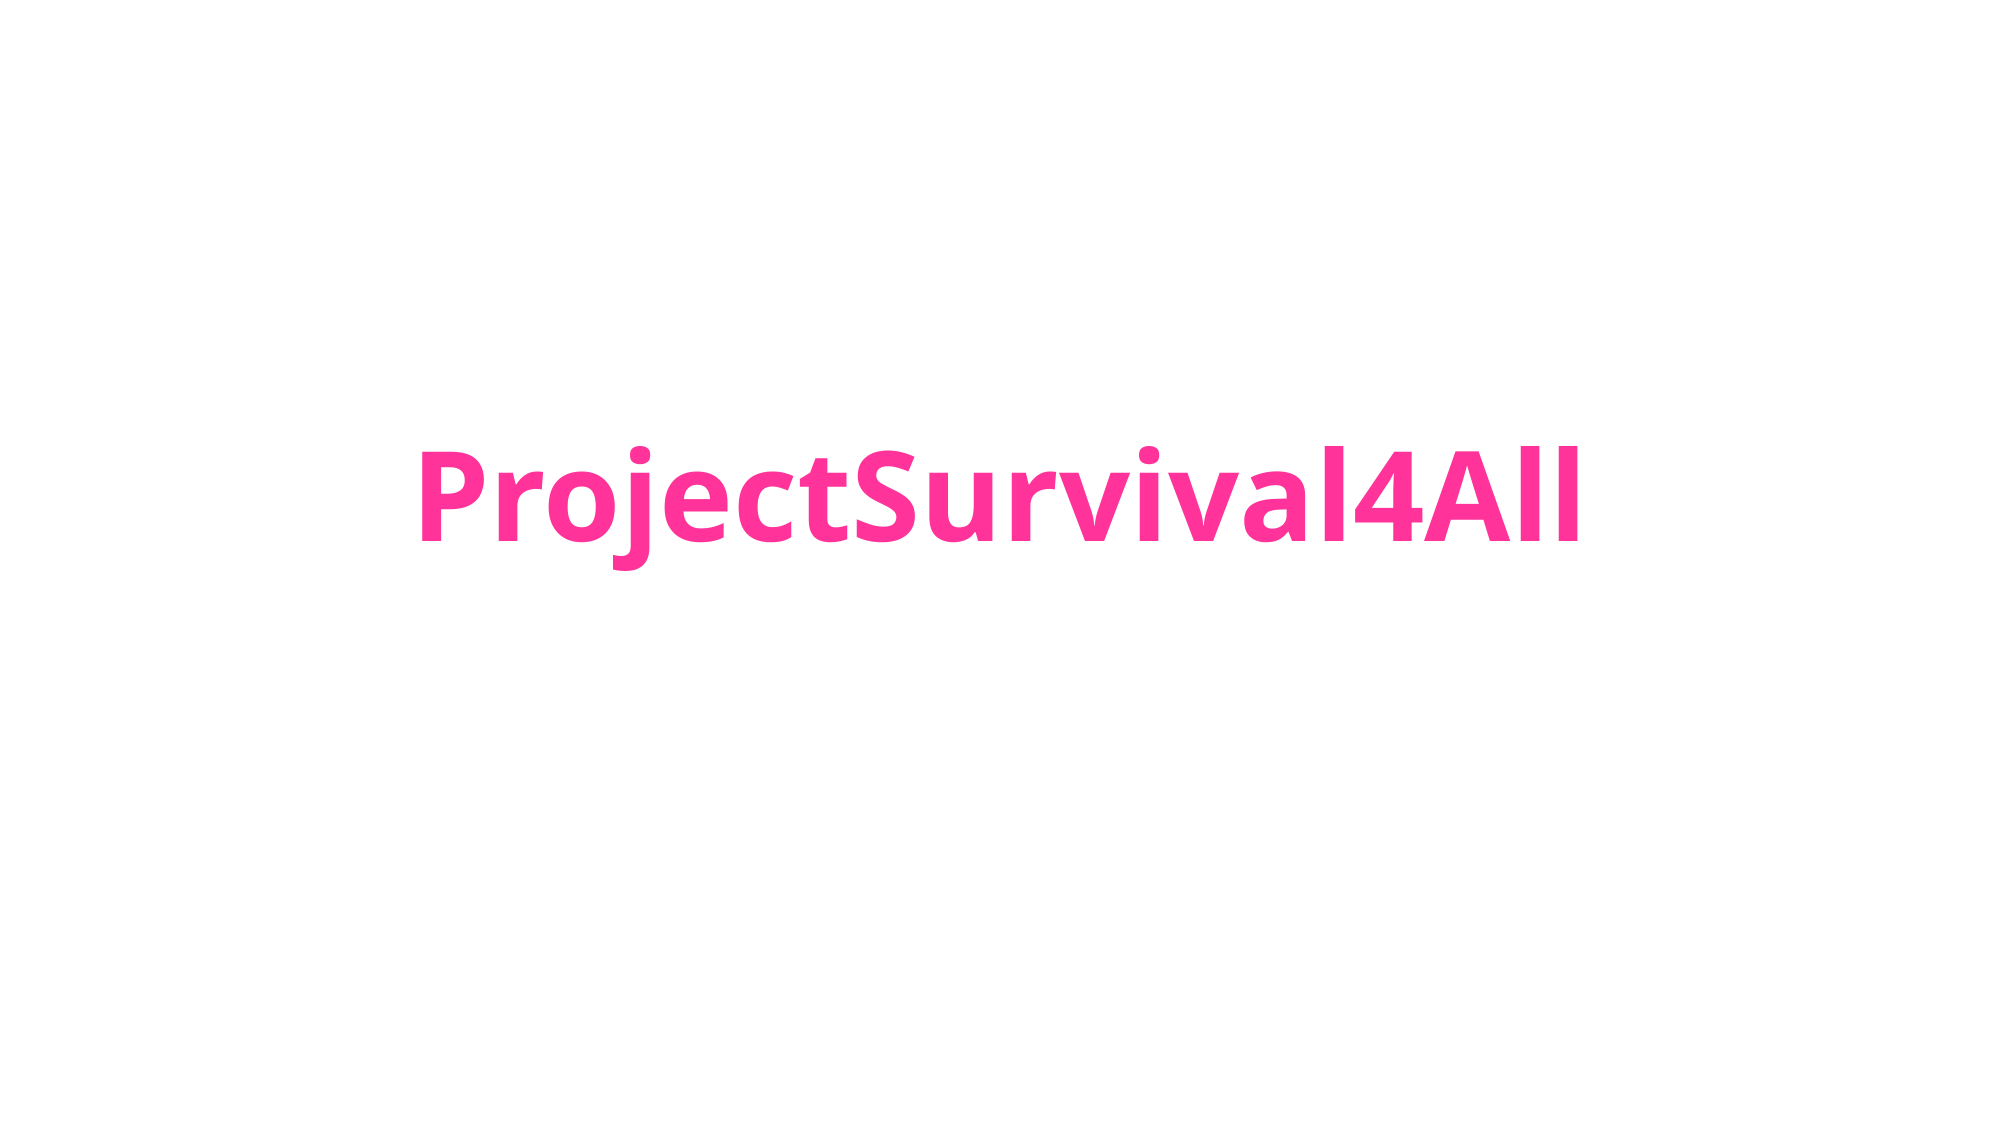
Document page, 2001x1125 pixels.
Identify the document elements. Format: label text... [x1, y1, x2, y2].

title ProjectSurvival4All [249, 184, 1750, 576]
